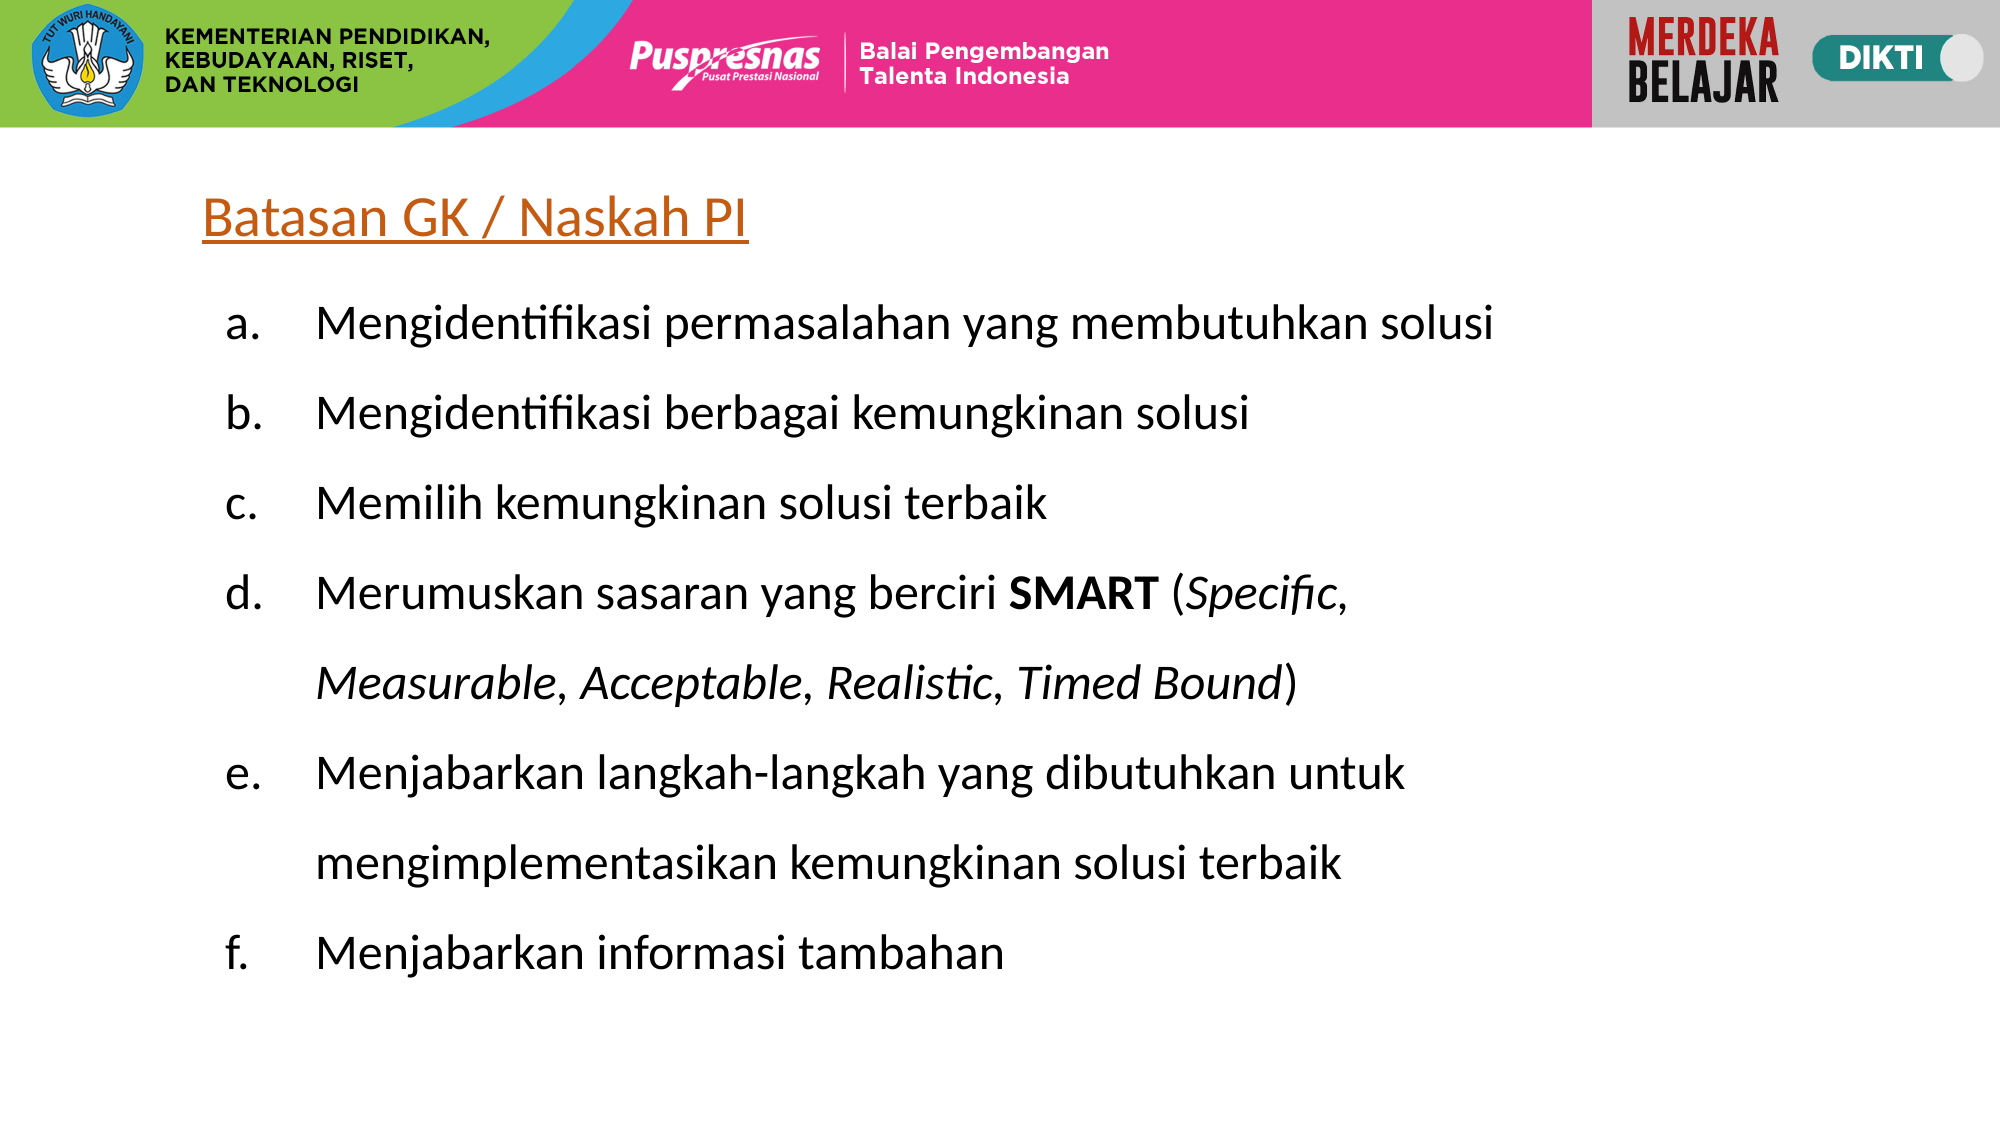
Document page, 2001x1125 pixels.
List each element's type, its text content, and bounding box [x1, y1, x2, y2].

text_box Batasan GK / Naskah PI [187, 170, 1500, 256]
text_box Mengidentifikasi permasalahan yang membutuhkan solusi Mengidentifikasi berbagai kemungkinan solusi Memilih kemungkinan solusi terbaik Merumuskan sasaran yang berciri SMART (Specific, Measurable, Acceptable, Realistic, Timed Bound) Menjabarkan langkah-langkah yang dibutuhkan untuk mengimplementasikan kemungkinan solusi terbaik Menjabarkan informasi tambahan [210, 251, 1602, 987]
picture [0, 0, 2000, 135]
